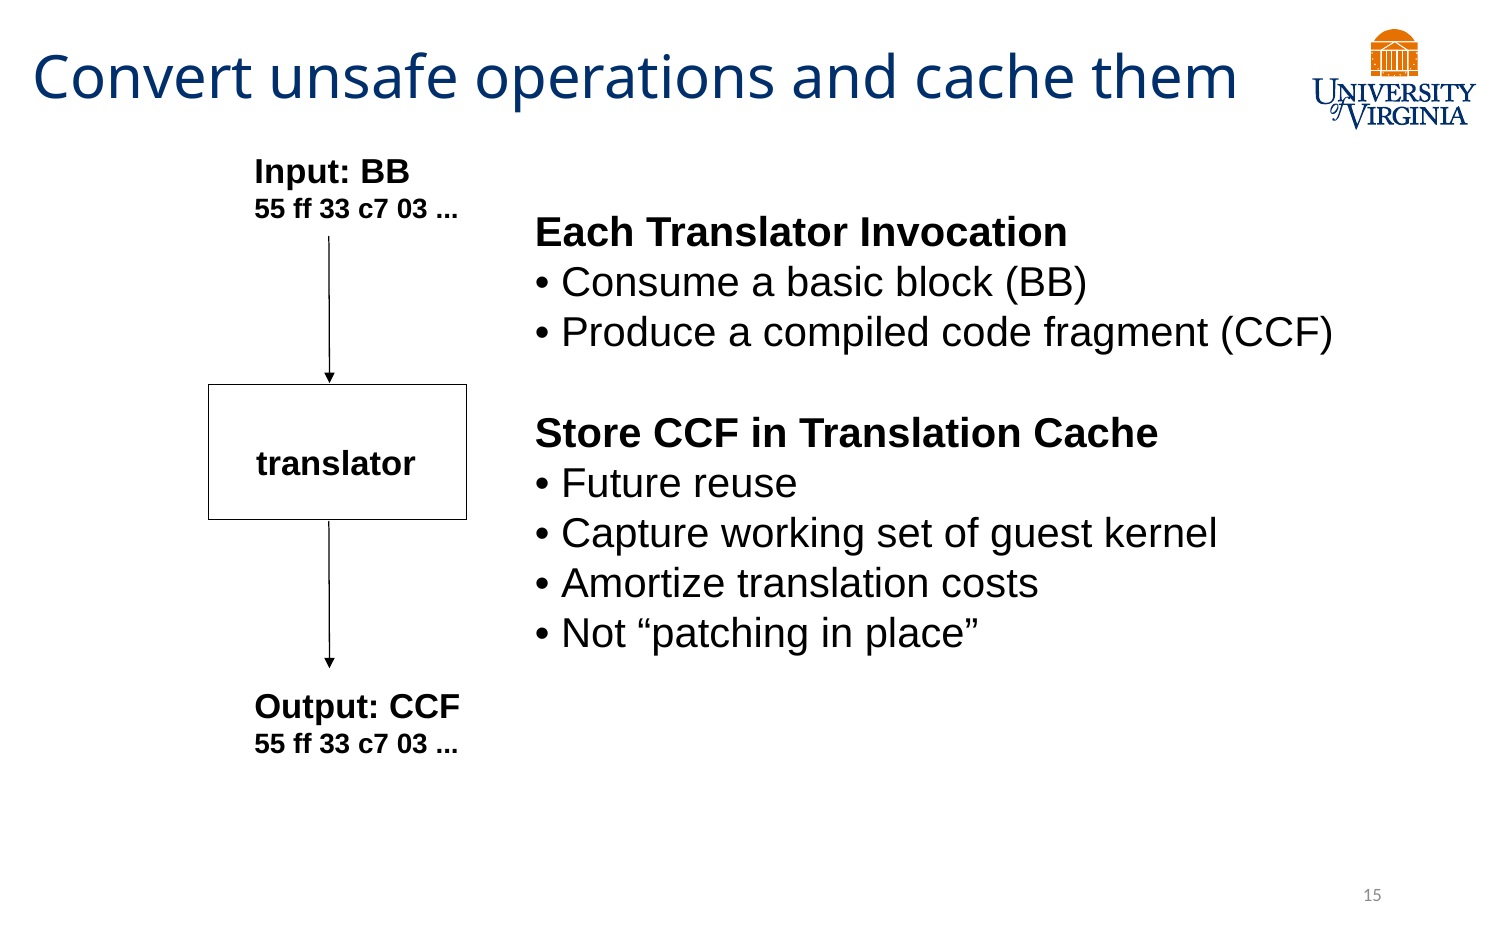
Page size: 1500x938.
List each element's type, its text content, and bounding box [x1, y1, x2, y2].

title Convert unsafe operations and cache them [17, 14, 1297, 145]
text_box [208, 235, 467, 669]
text_box Output: CCF 55 ff 33 c7 03 ... [241, 636, 511, 766]
text_box Each Translator Invocation • Consume a basic block (BB) • Produce a compiled code fragment (CCF) Store CCF in Translation Cache • Future reuse • Capture working set of guest kernel • Amortize translation costs • Not “patching in place” [520, 197, 1355, 663]
text_box Input: BB 55 ff 33 c7 03 ... [241, 143, 473, 268]
slide_number 15 [1059, 868, 1397, 919]
